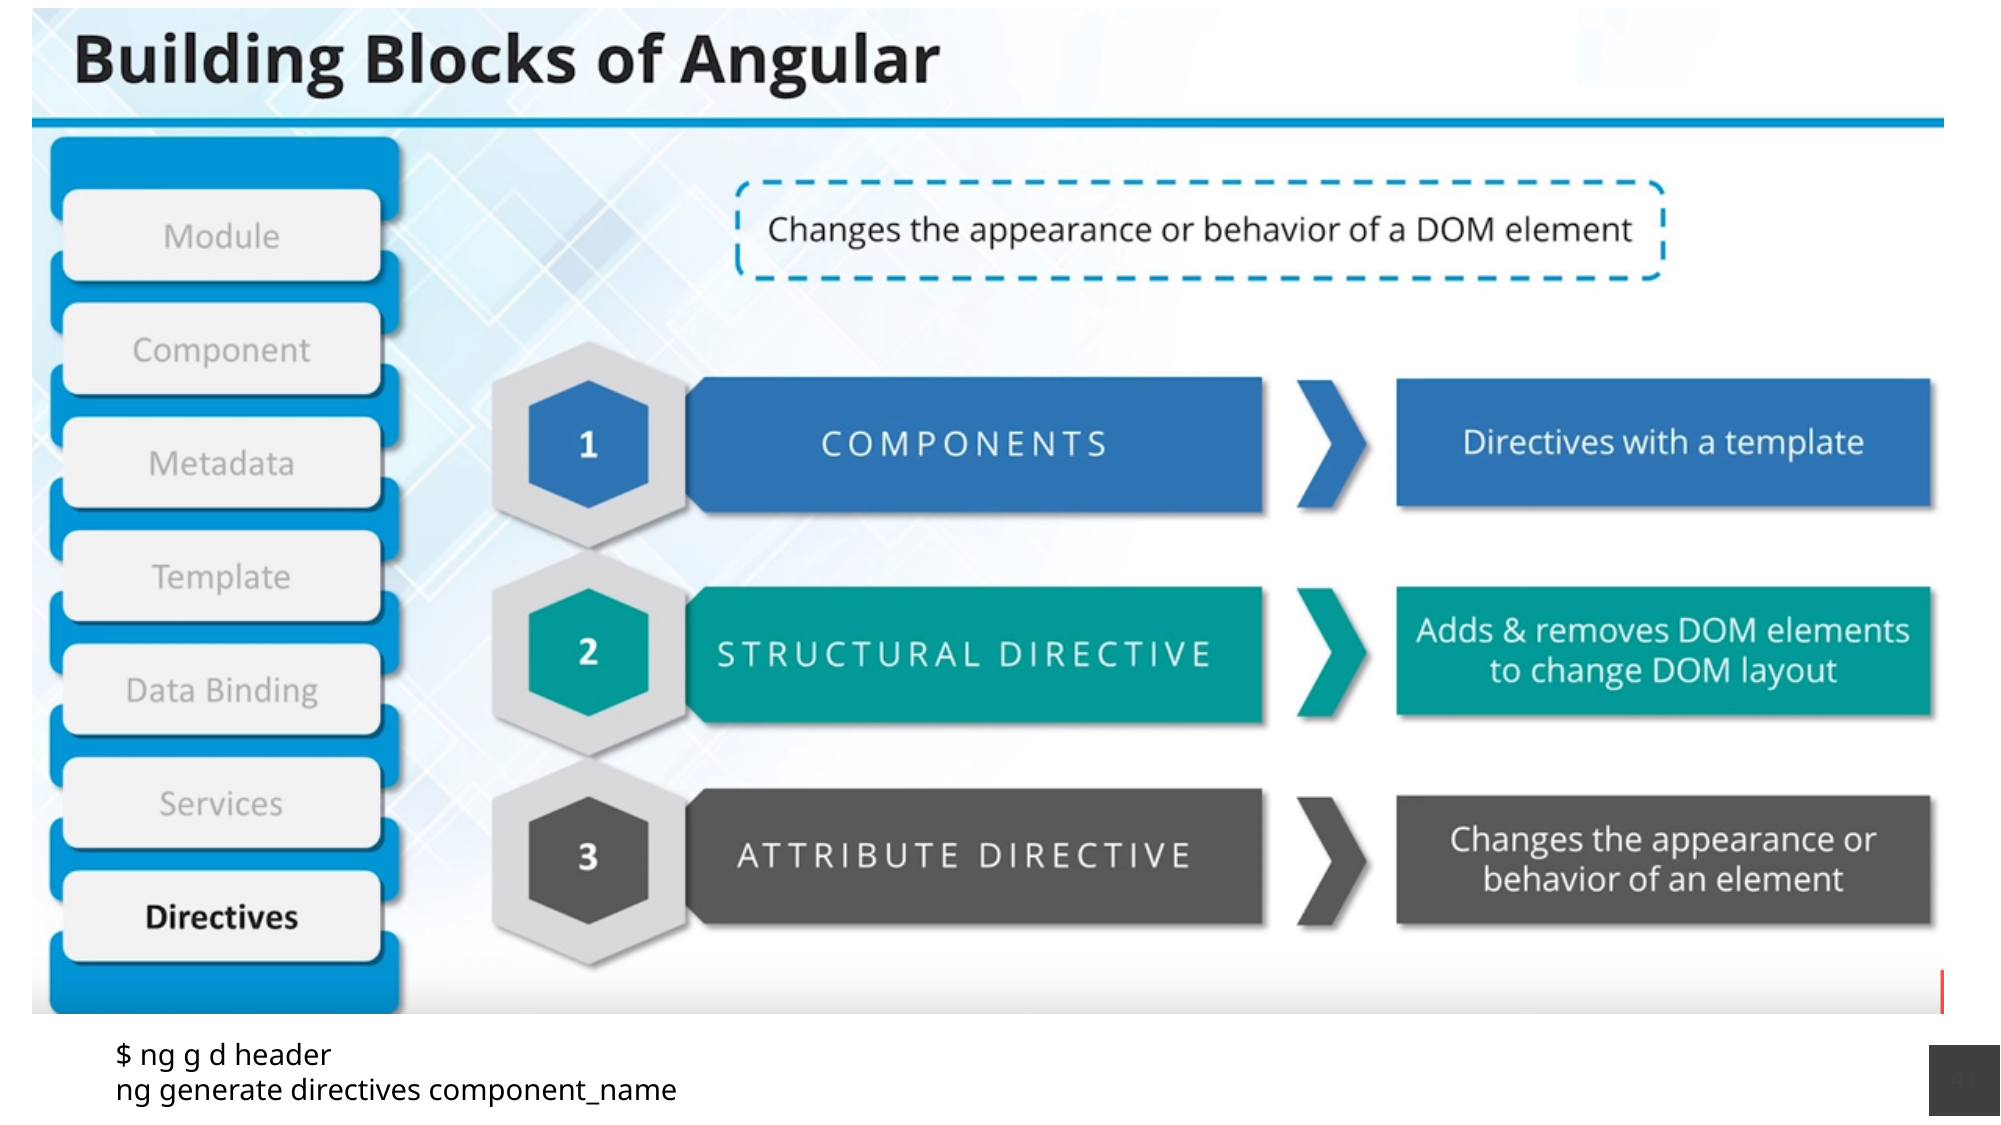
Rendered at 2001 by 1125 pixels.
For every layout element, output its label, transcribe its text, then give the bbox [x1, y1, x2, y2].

text_box $ ng g d header ng generate directives component_name [100, 1021, 1041, 1119]
picture [32, 8, 1944, 118]
picture [32, 127, 1944, 1014]
slide_number ‹#› [1929, 1045, 2000, 1116]
